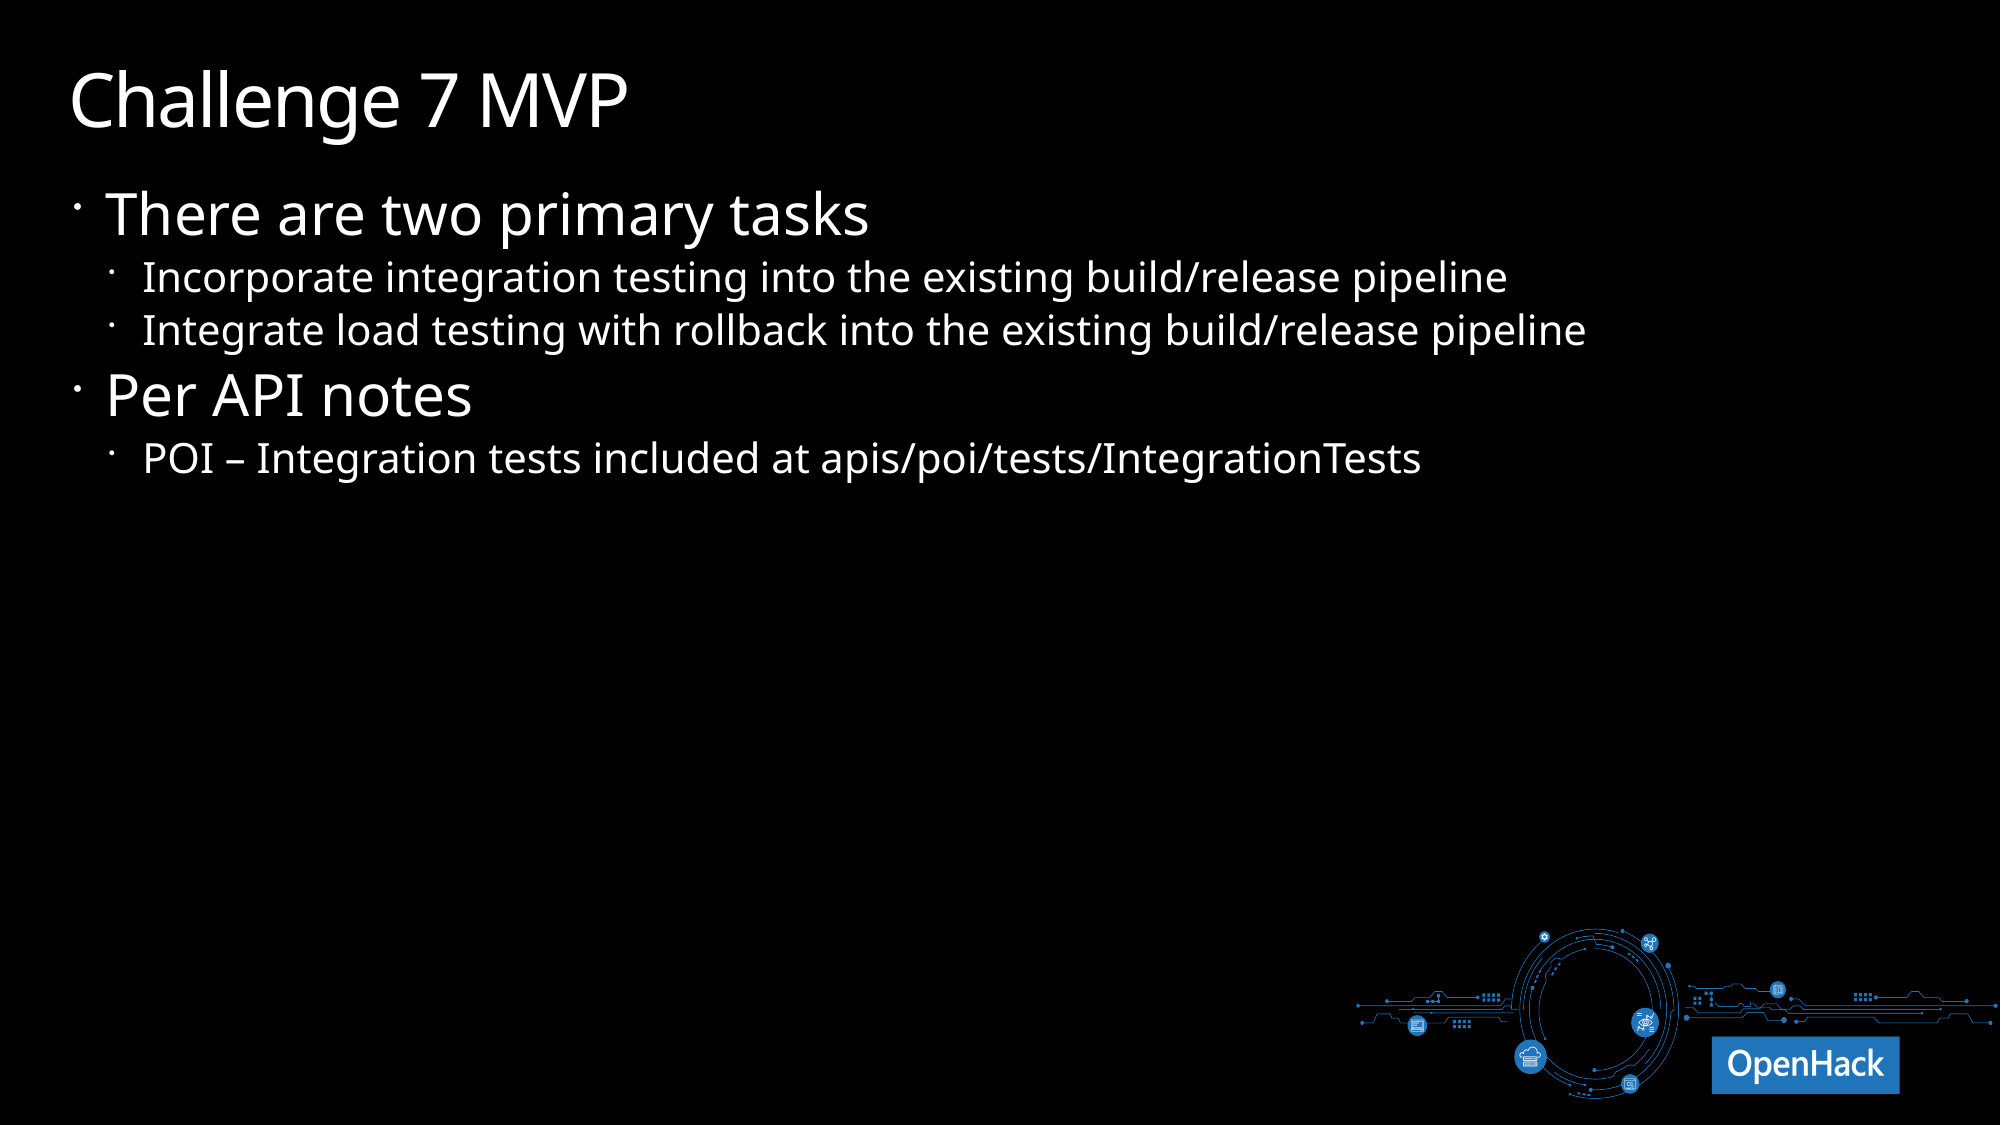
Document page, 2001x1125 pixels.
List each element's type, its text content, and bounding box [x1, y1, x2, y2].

picture [1356, 917, 2000, 1099]
title Challenge 7 MVP [44, 47, 1957, 158]
list There are two primary tasks Incorporate integration testing into the existing build/release pipeline Integrate load testing with rollback into the existing build/release pipeline Per API notes POI – Integration tests included at apis/poi/tests/IntegrationTests [44, 170, 1957, 509]
